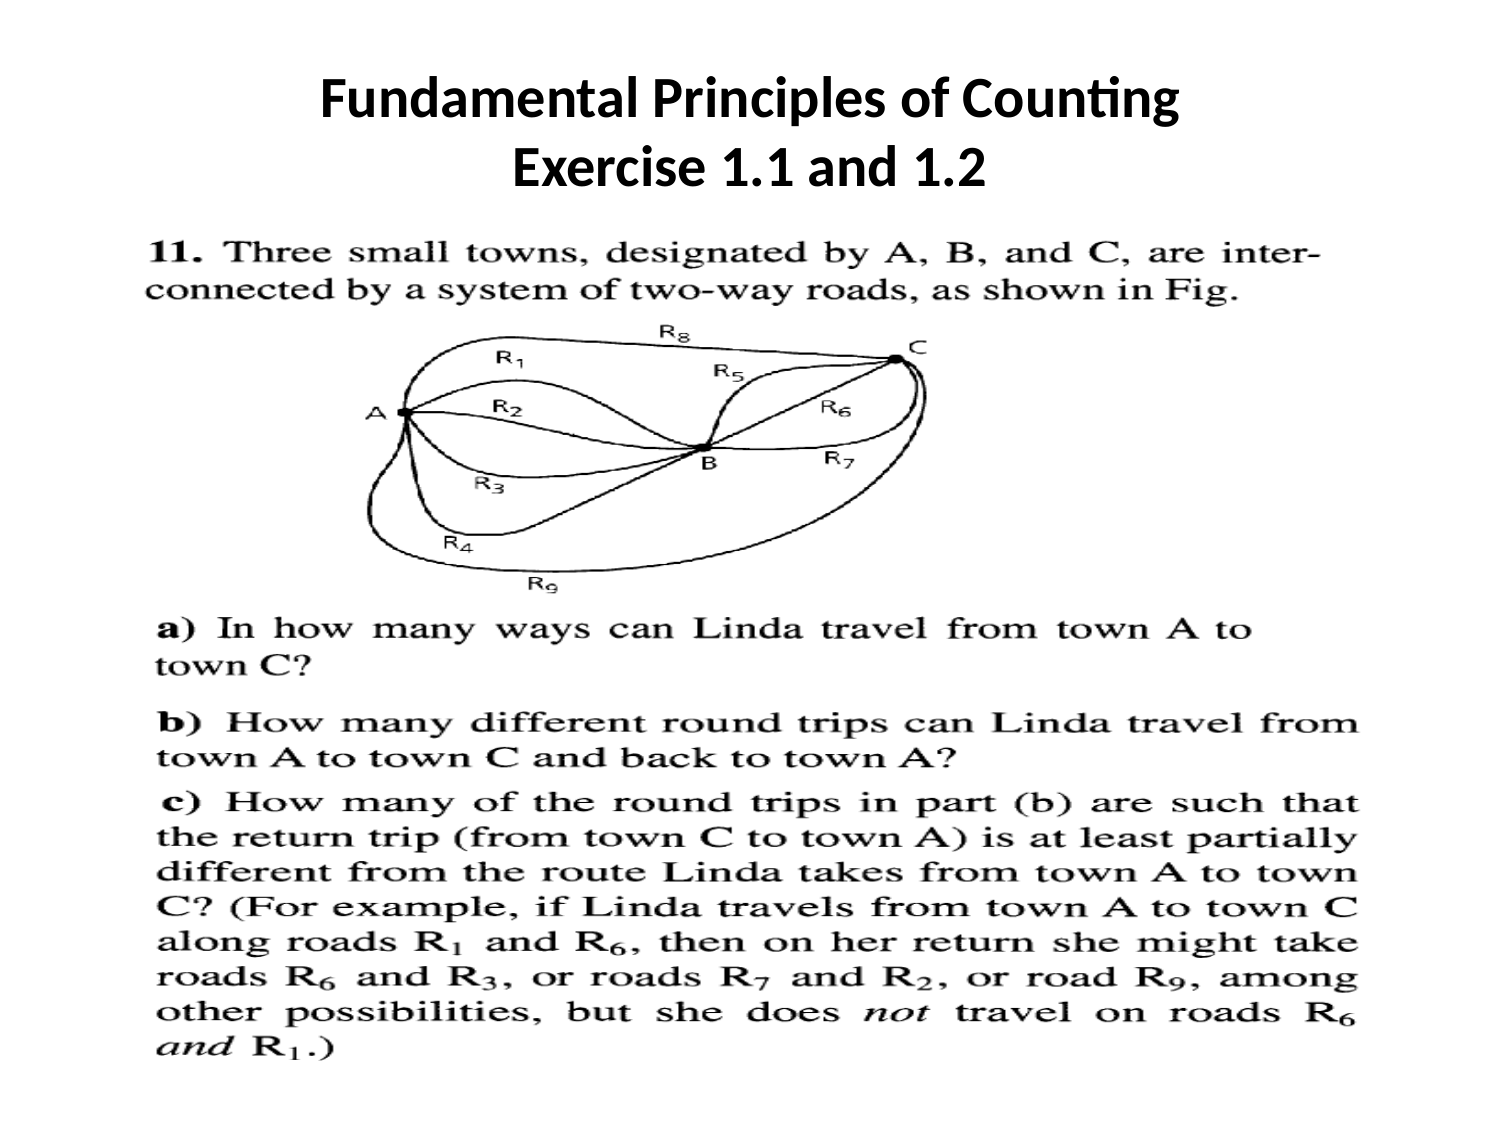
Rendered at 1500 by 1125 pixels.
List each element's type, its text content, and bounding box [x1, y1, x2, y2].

picture [124, 230, 1326, 680]
title Fundamental Principles of Counting Exercise 1.1 and 1.2 [75, 45, 1425, 213]
picture [137, 699, 1376, 1063]
